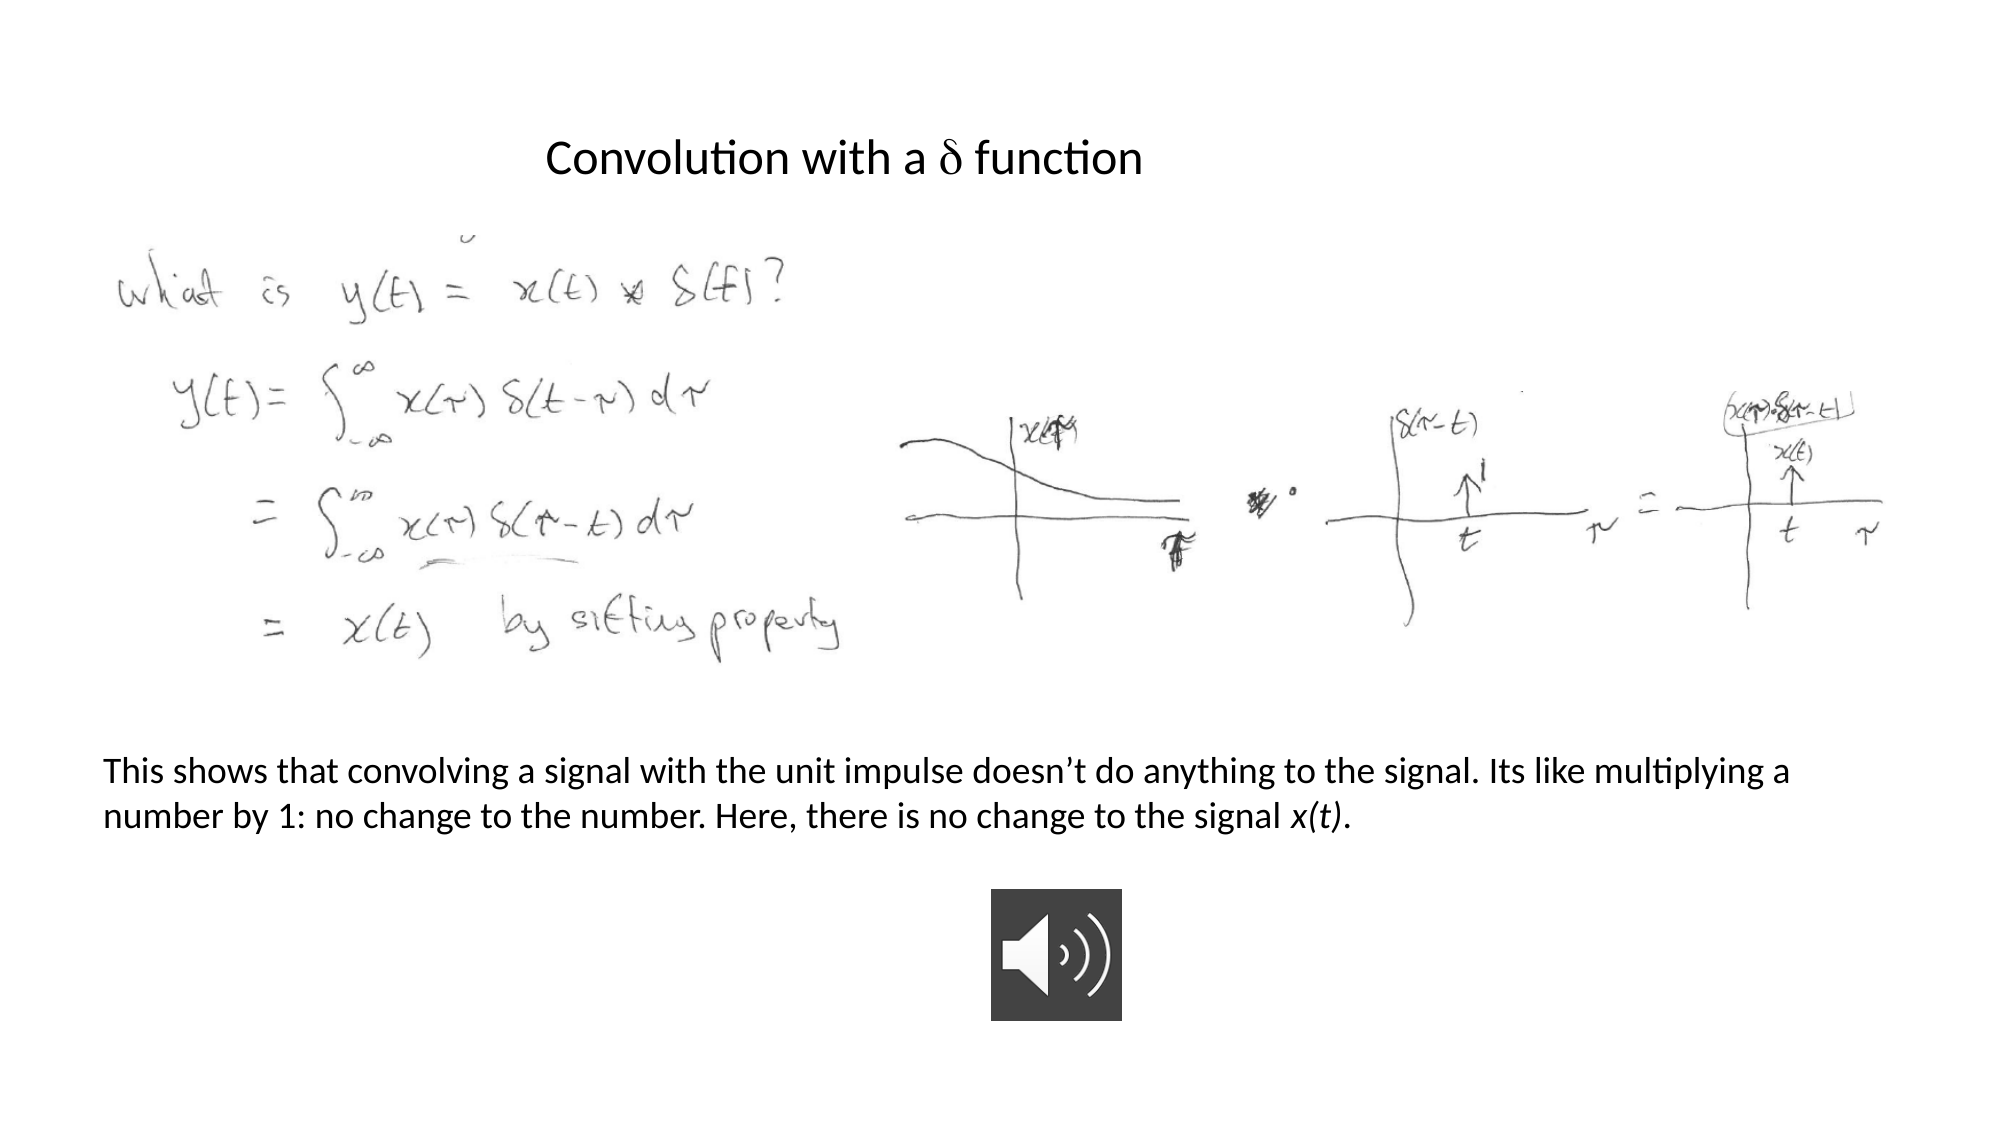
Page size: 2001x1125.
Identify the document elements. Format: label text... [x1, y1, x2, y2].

picture [88, 235, 870, 673]
text_box Convolution with a d function [530, 117, 1244, 193]
text_box This shows that convolving a signal with the unit impulse doesn’t do anything to the signal. Its like multiplying a number by 1: no change to the number. Here, there is no change to the signal x(t). [88, 738, 1901, 844]
picture [989, 888, 1124, 1022]
picture [887, 391, 1894, 629]
